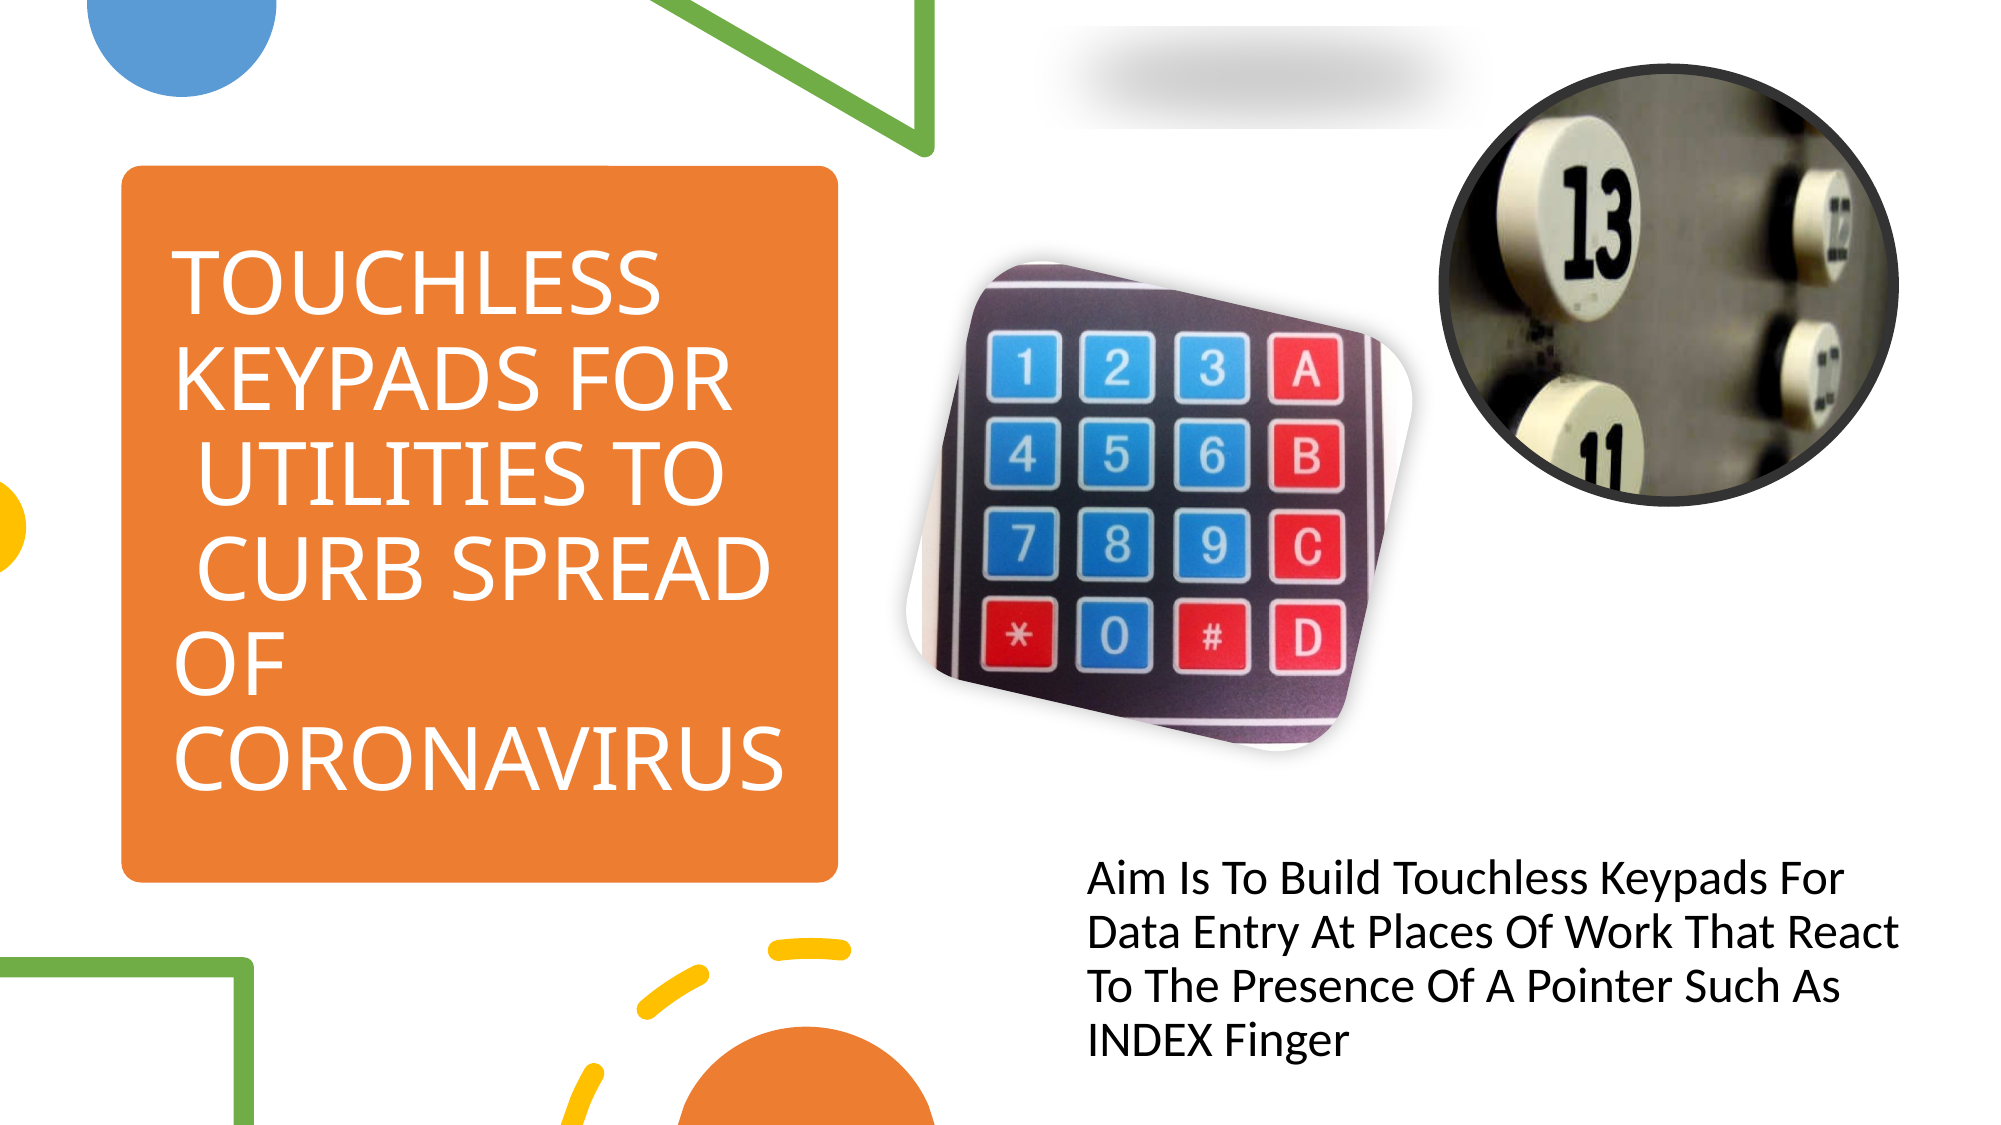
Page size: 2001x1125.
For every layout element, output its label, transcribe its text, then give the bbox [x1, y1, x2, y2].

text_box Aim Is To Build Touchless Keypads For Data Entry At Places Of Work That React To The Presence Of A Pointer Such As INDEX Finger [1071, 844, 1935, 1114]
text_box [649, 0, 935, 158]
text_box [560, 1063, 605, 1125]
picture [906, 261, 1413, 752]
text_box [120, 164, 840, 884]
text_box [85, 0, 278, 98]
text_box [0, 0, 2000, 1125]
text_box [636, 964, 710, 1020]
text_box [0, 480, 28, 574]
text_box [0, 957, 254, 1125]
text_box TOUCHLESS KEYPADS FOR UTILITIES TO CURB SPREAD OF CORONAVIRUS [156, 182, 803, 866]
text_box [767, 937, 852, 961]
picture [1443, 68, 1894, 502]
text_box [676, 1025, 936, 1125]
